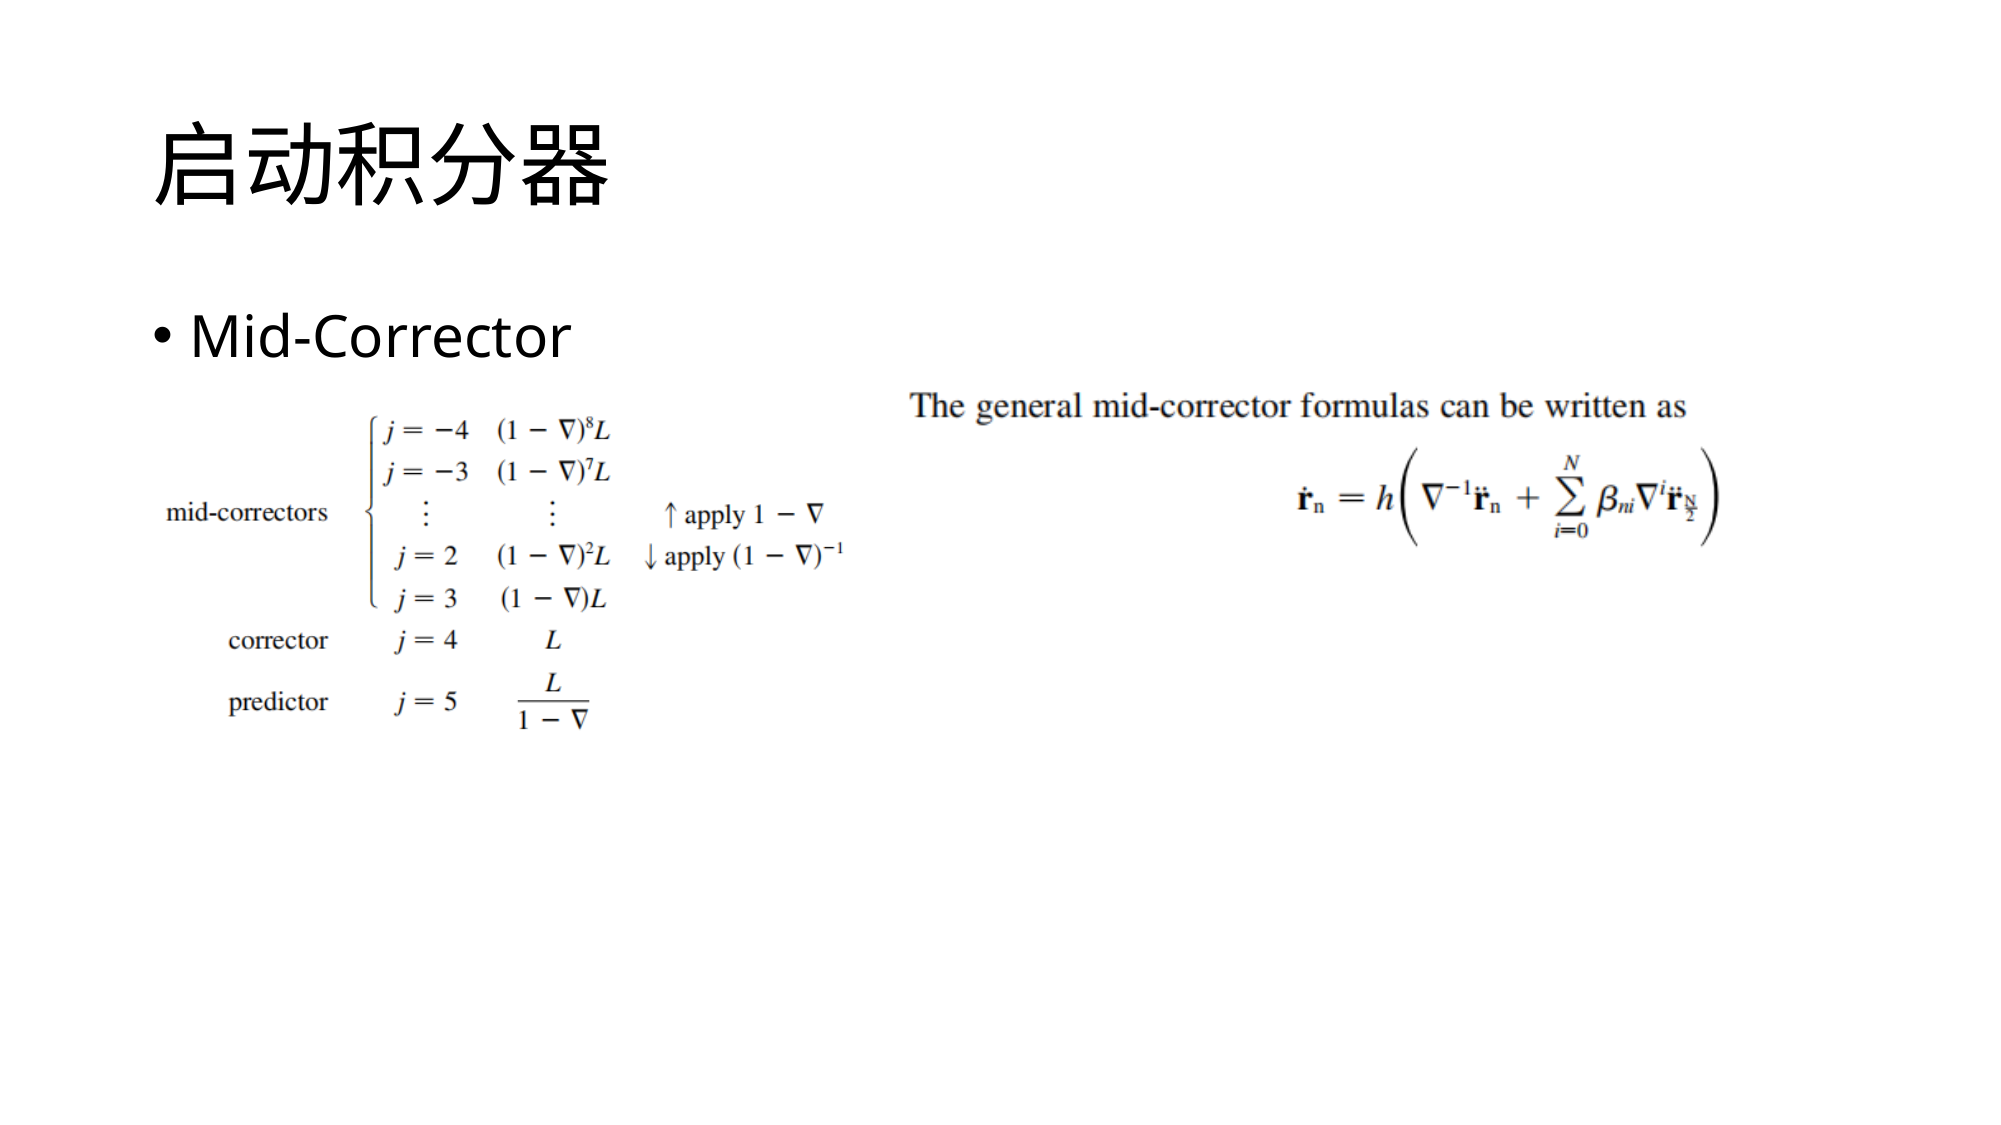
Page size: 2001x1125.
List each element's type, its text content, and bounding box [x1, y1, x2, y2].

picture [126, 404, 890, 758]
title 启动积分器 [137, 59, 1863, 278]
picture [899, 348, 1927, 566]
list Mid-Corrector [137, 299, 1863, 1014]
